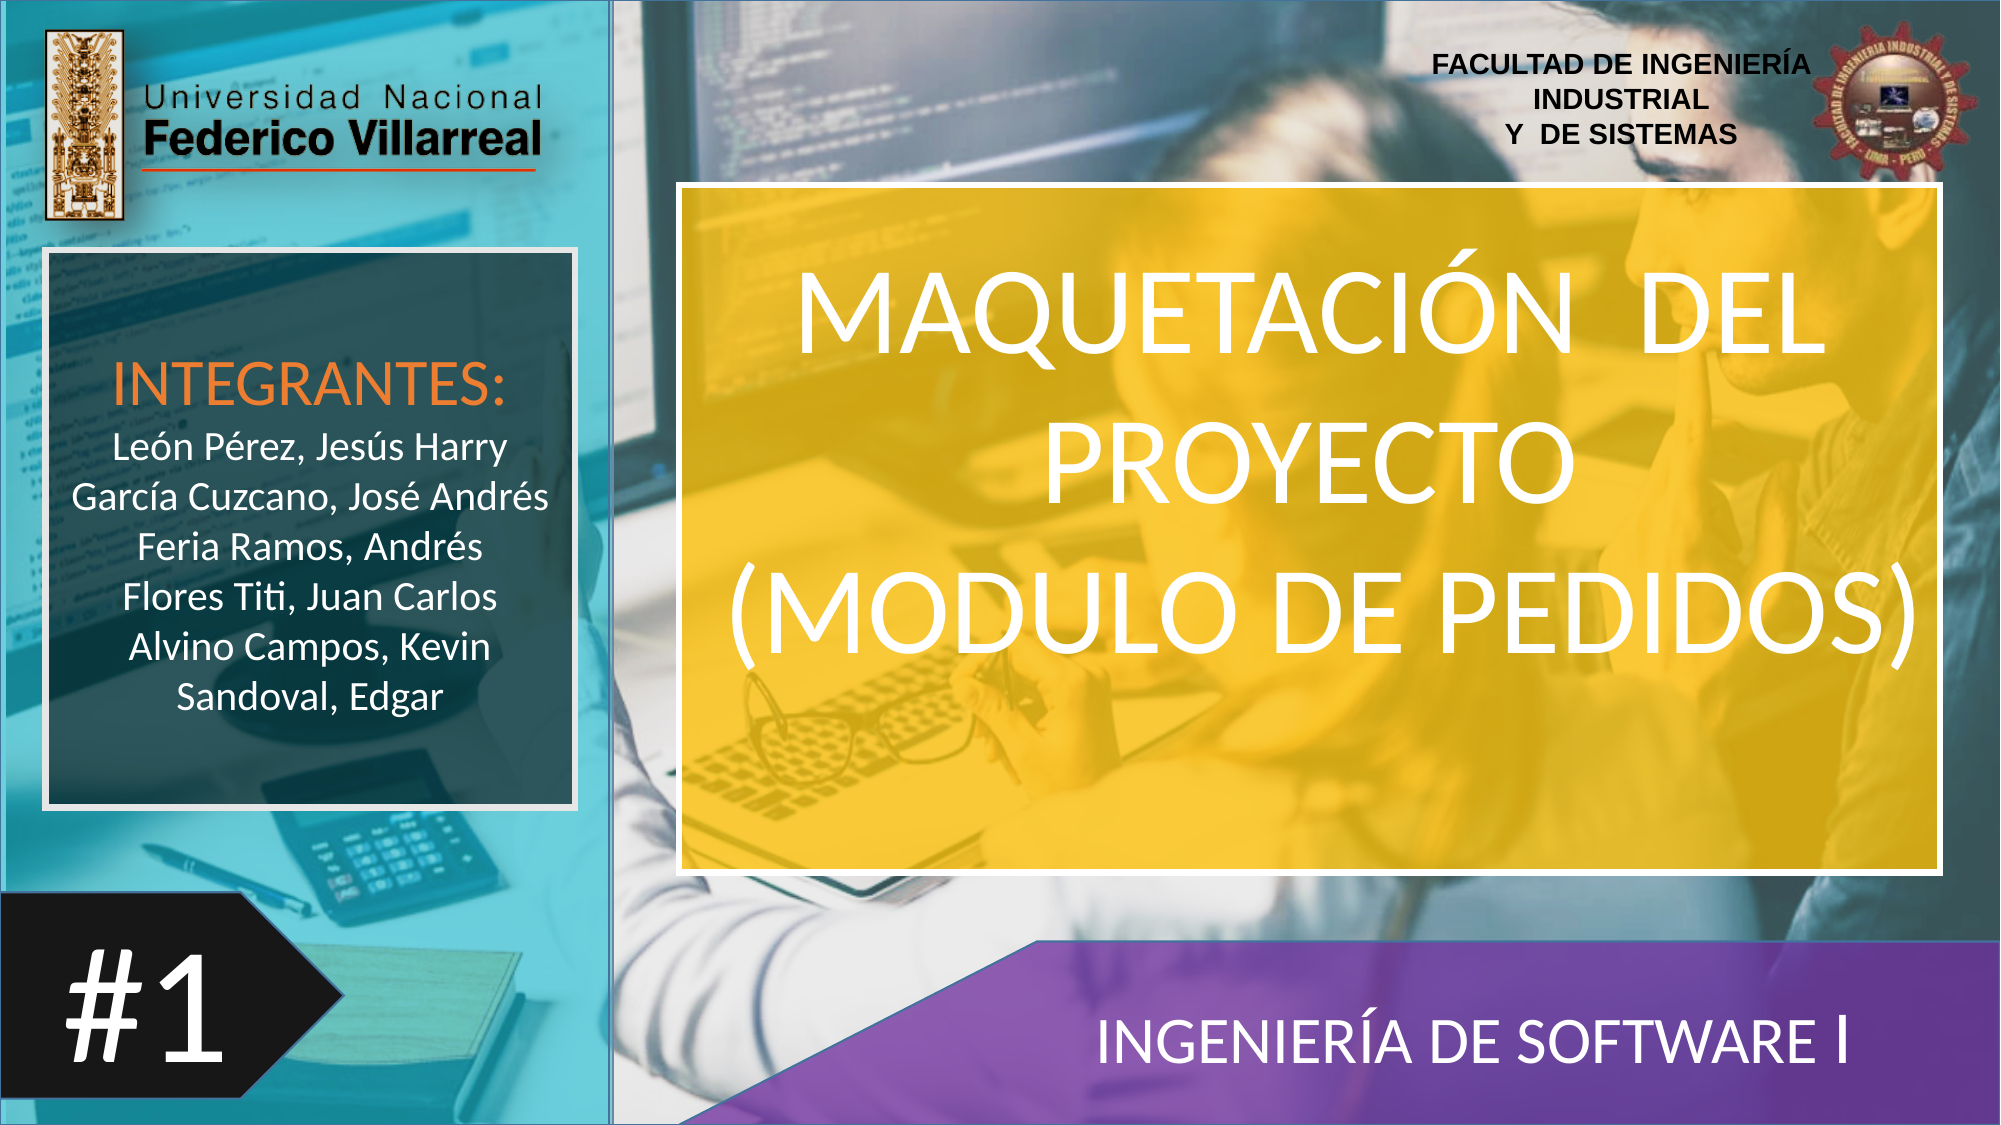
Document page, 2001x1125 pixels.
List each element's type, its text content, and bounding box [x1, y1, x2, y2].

text_box [0, 0, 6, 891]
picture [6, 0, 2000, 1125]
text_box [0, 1100, 6, 1125]
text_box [1391, 16, 1981, 213]
text_box #1 [0, 891, 6, 1100]
